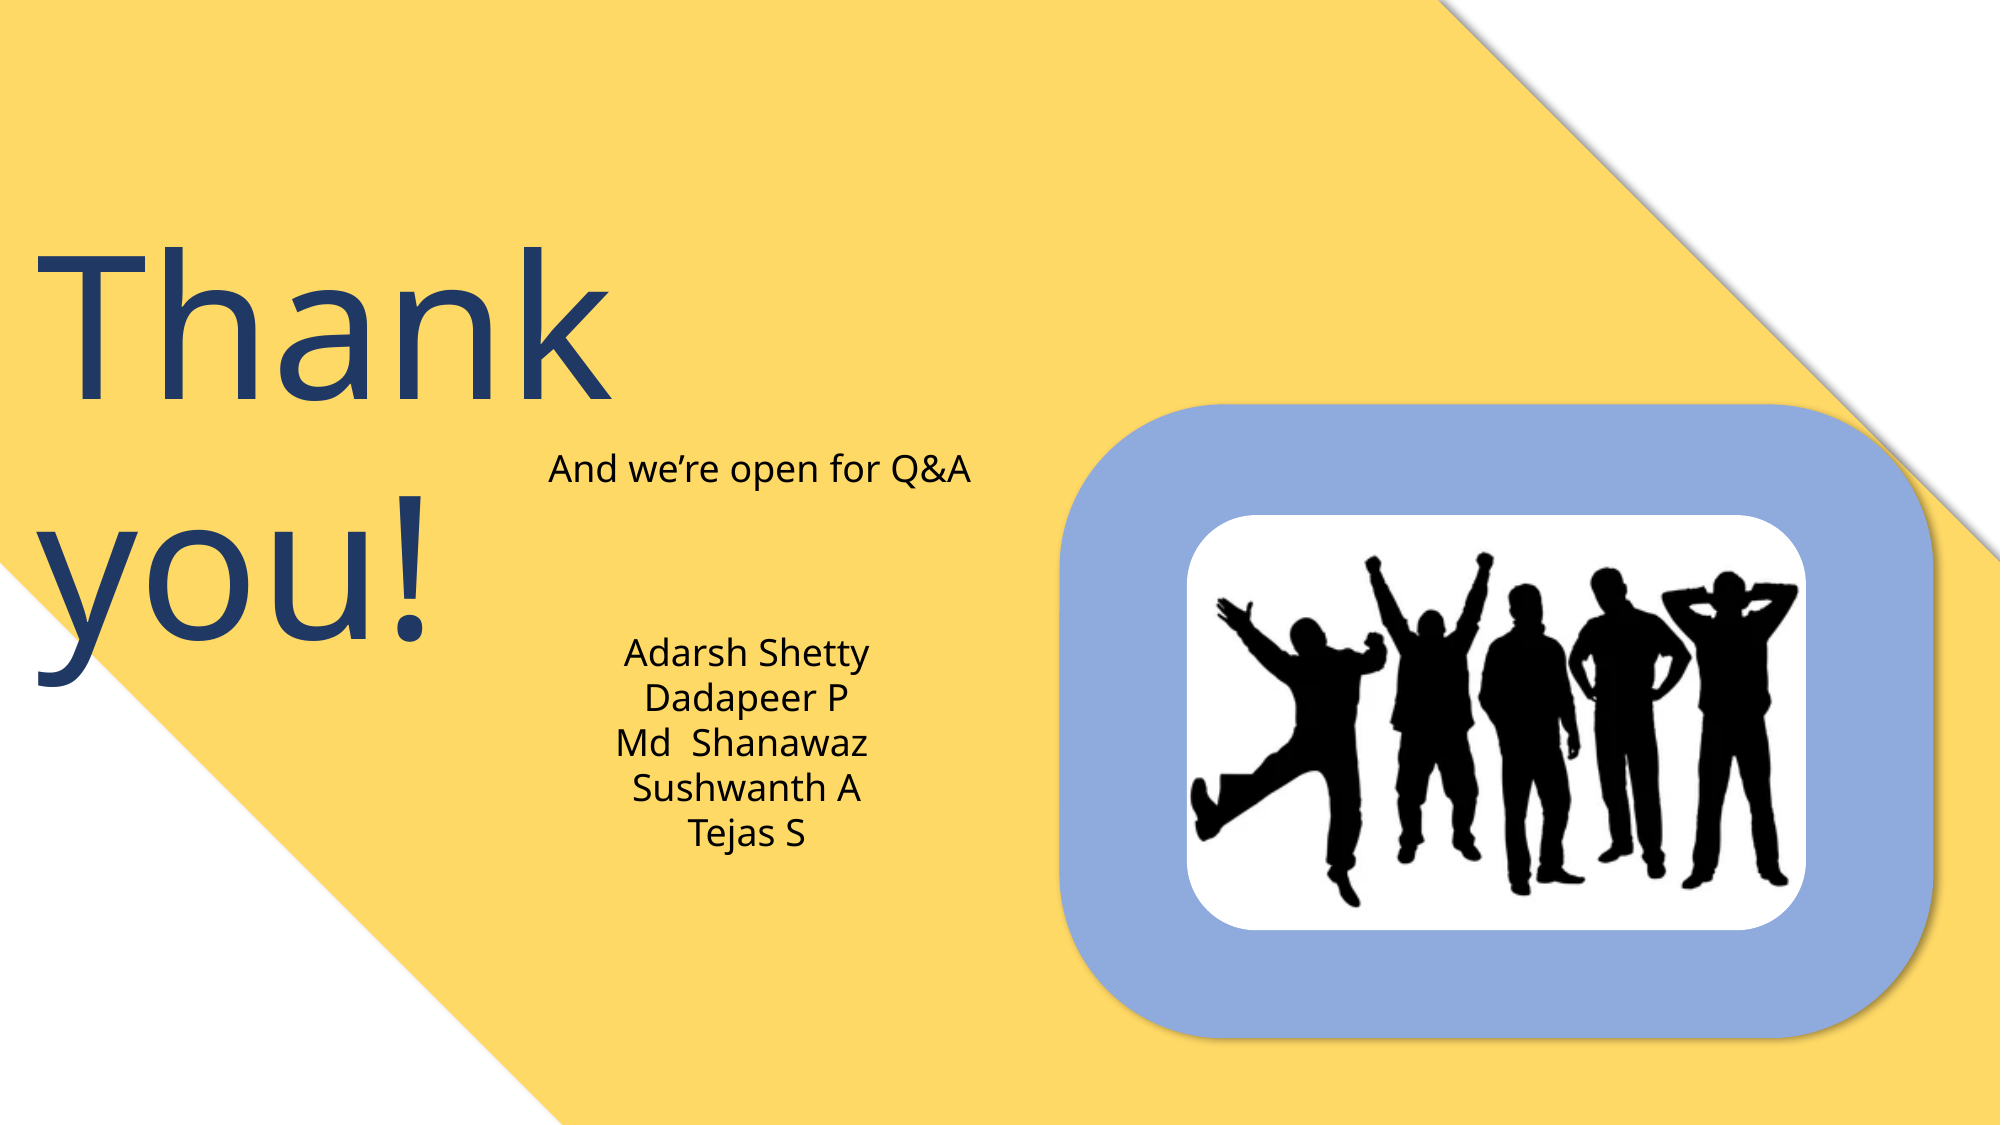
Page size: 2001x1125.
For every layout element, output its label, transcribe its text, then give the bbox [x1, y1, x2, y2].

text_box Adarsh Shetty Dadapeer P Md Shanawaz Sushwanth A Tejas S [521, 621, 972, 862]
picture [1186, 515, 1806, 931]
text_box [1058, 403, 1935, 1040]
text_box [0, 0, 2000, 1125]
text_box And we’re open for Q&A [533, 437, 996, 498]
text_box Thank you! [22, 192, 1037, 688]
